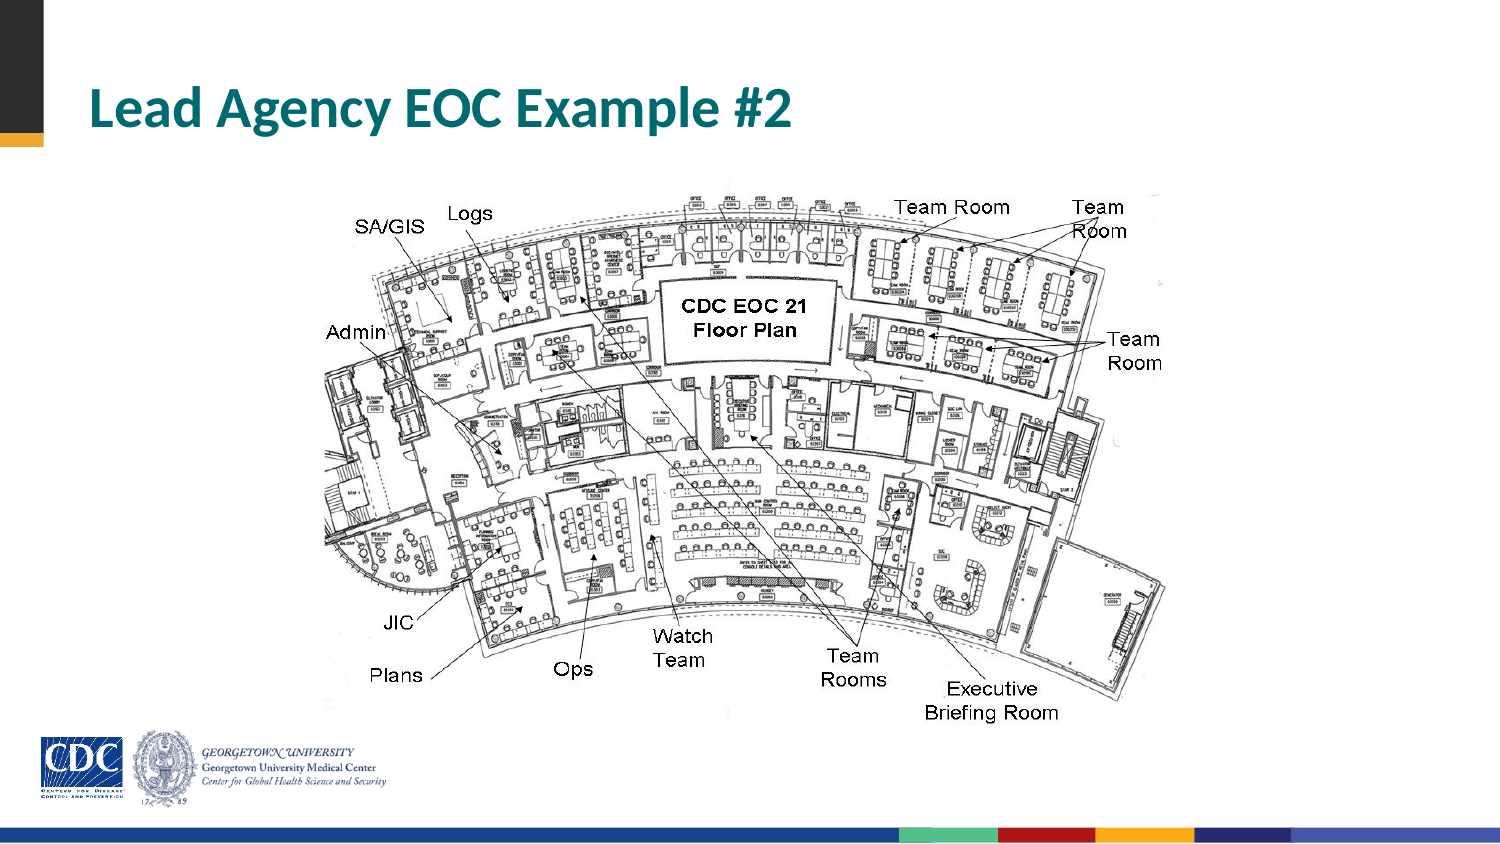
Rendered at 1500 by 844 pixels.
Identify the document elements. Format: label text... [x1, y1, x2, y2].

text_box [0, 727, 130, 823]
picture [40, 177, 1176, 815]
title Lead Agency EOC Example #2 [75, 33, 1425, 147]
